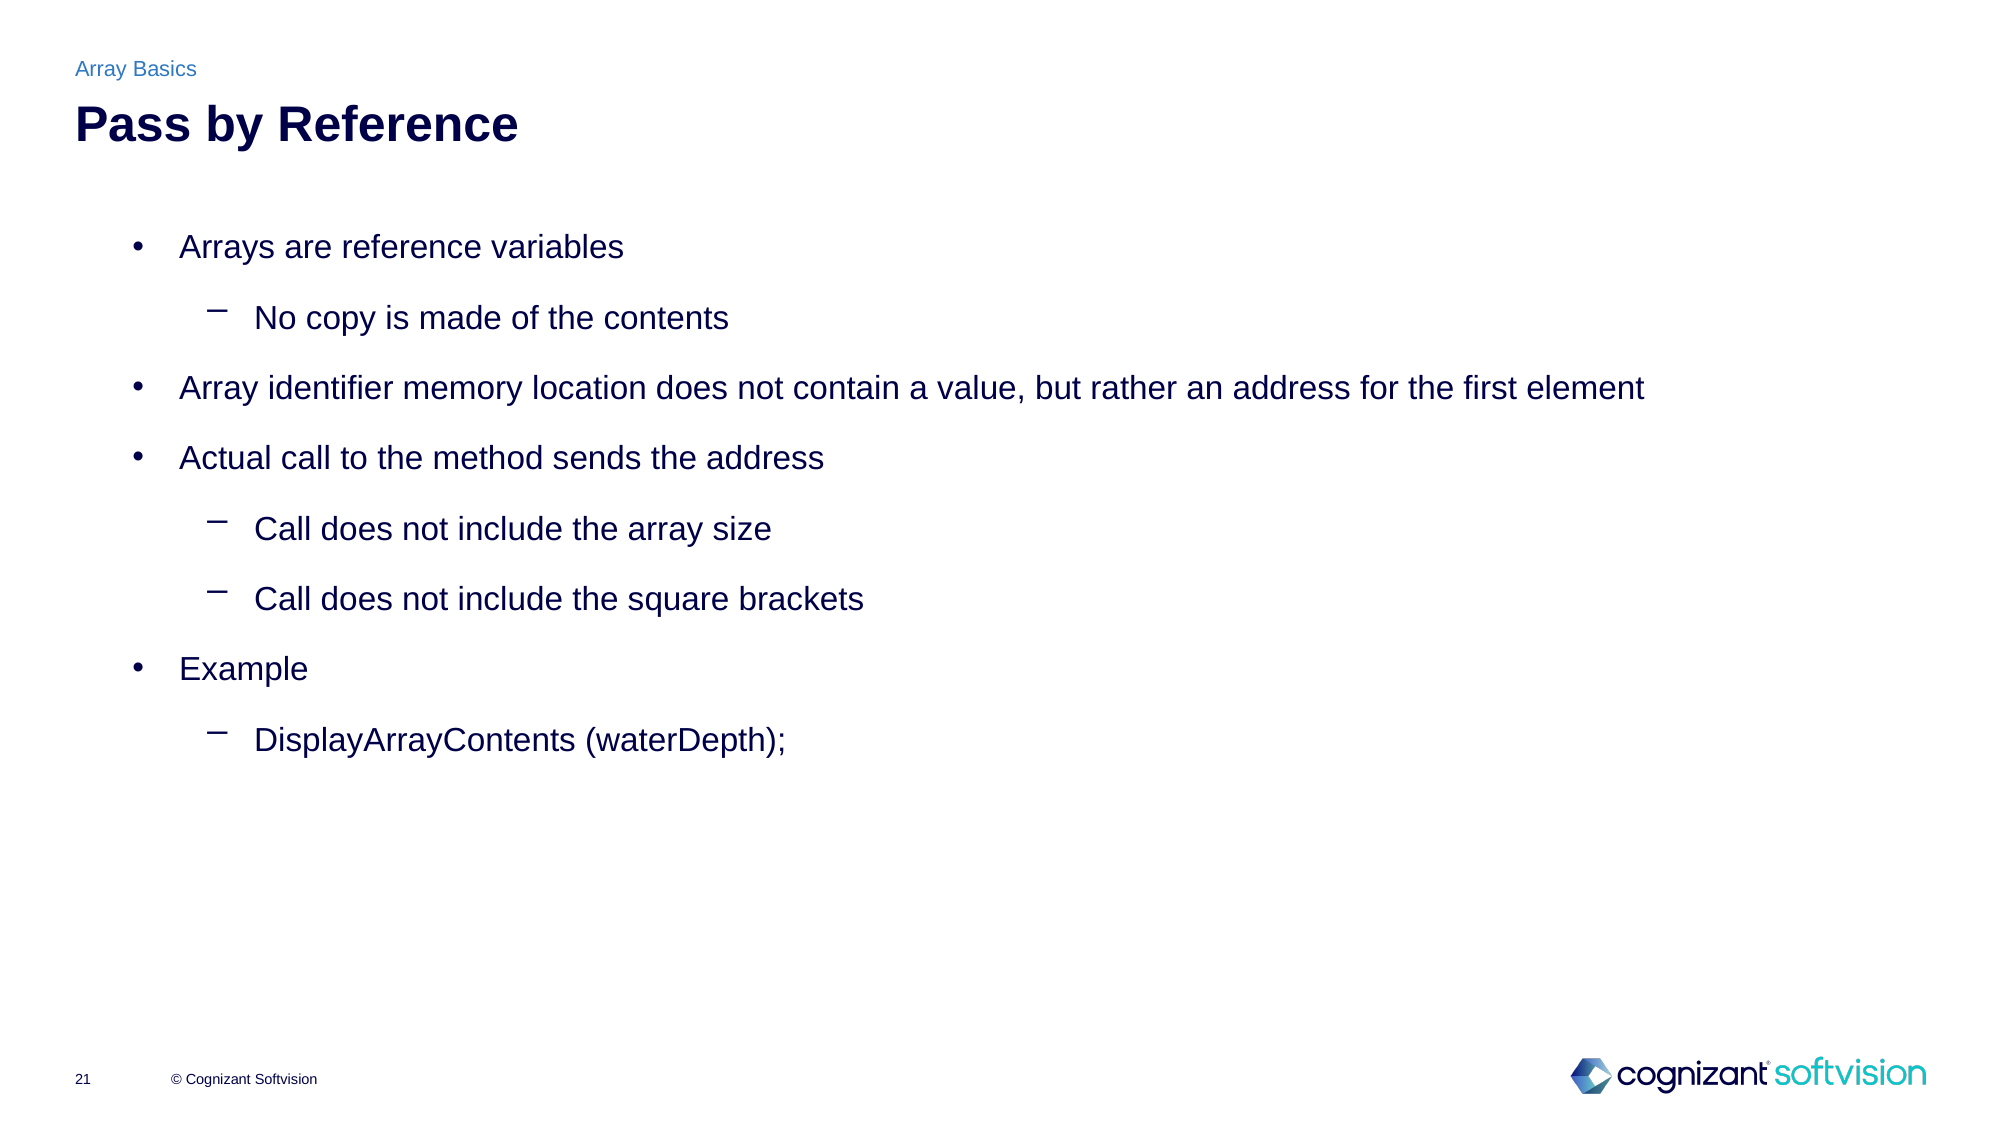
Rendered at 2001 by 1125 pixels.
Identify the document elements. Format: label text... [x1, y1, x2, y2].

slide_number 21 [75, 1056, 133, 1088]
text_box Array Basics [75, 54, 1850, 93]
picture [1553, 1041, 1943, 1111]
list Arrays are reference variables No copy is made of the contents Array identifier memory location does not contain a value, but rather an address for the first element Actual call to the method sends the address Call does not include the array size Call does not include the square brackets Example DisplayArrayContents (waterDepth); [75, 205, 1848, 894]
footer © Cognizant Softvision [171, 1056, 368, 1088]
title Pass by Reference [75, 93, 1848, 142]
